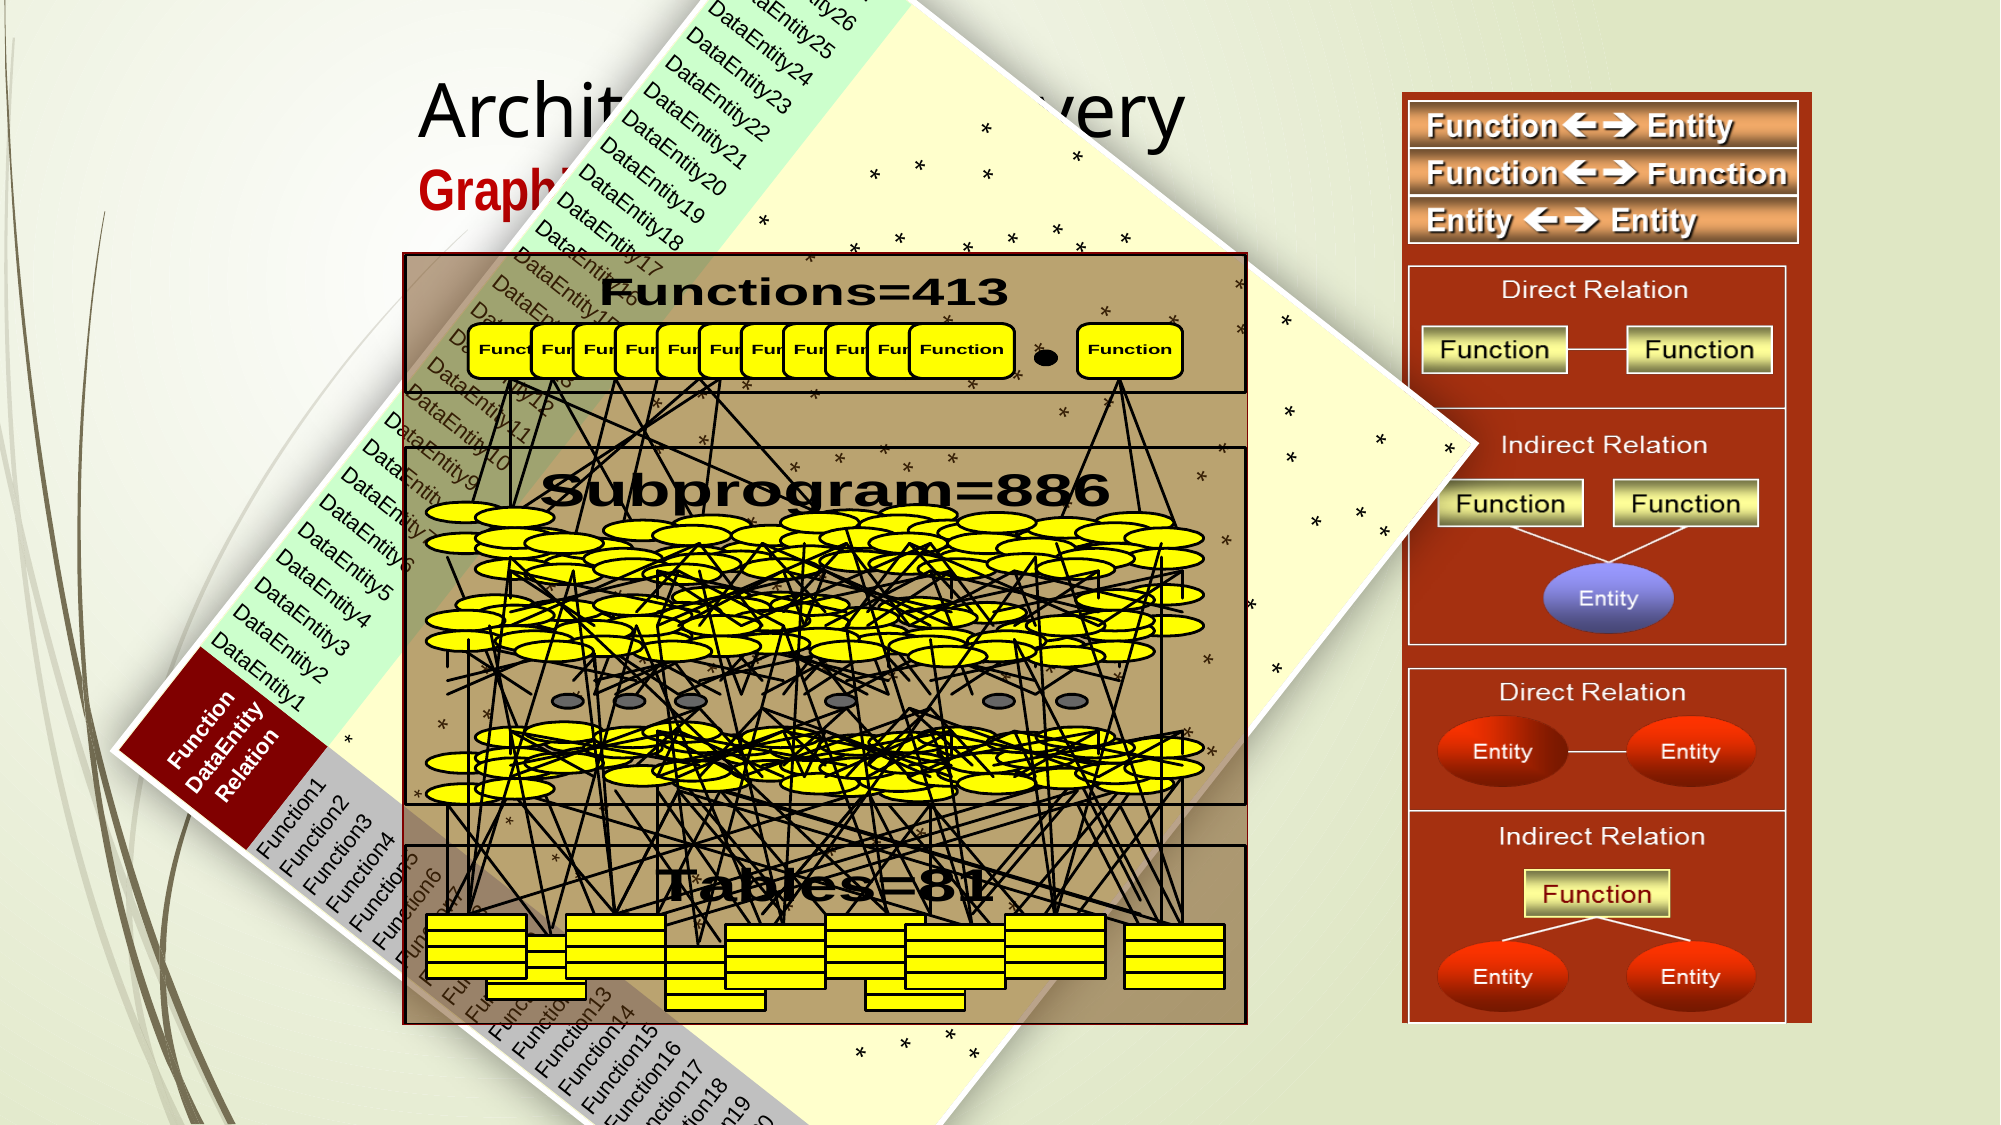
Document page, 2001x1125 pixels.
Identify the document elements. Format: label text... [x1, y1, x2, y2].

picture [1402, 92, 1813, 1024]
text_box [403, 253, 1248, 1024]
text_box Architecture Recovery Graphic representation [1039, 54, 1843, 265]
picture [255, 159, 1334, 1035]
text_box Architecture Recovery Graphic representation [403, 54, 616, 158]
